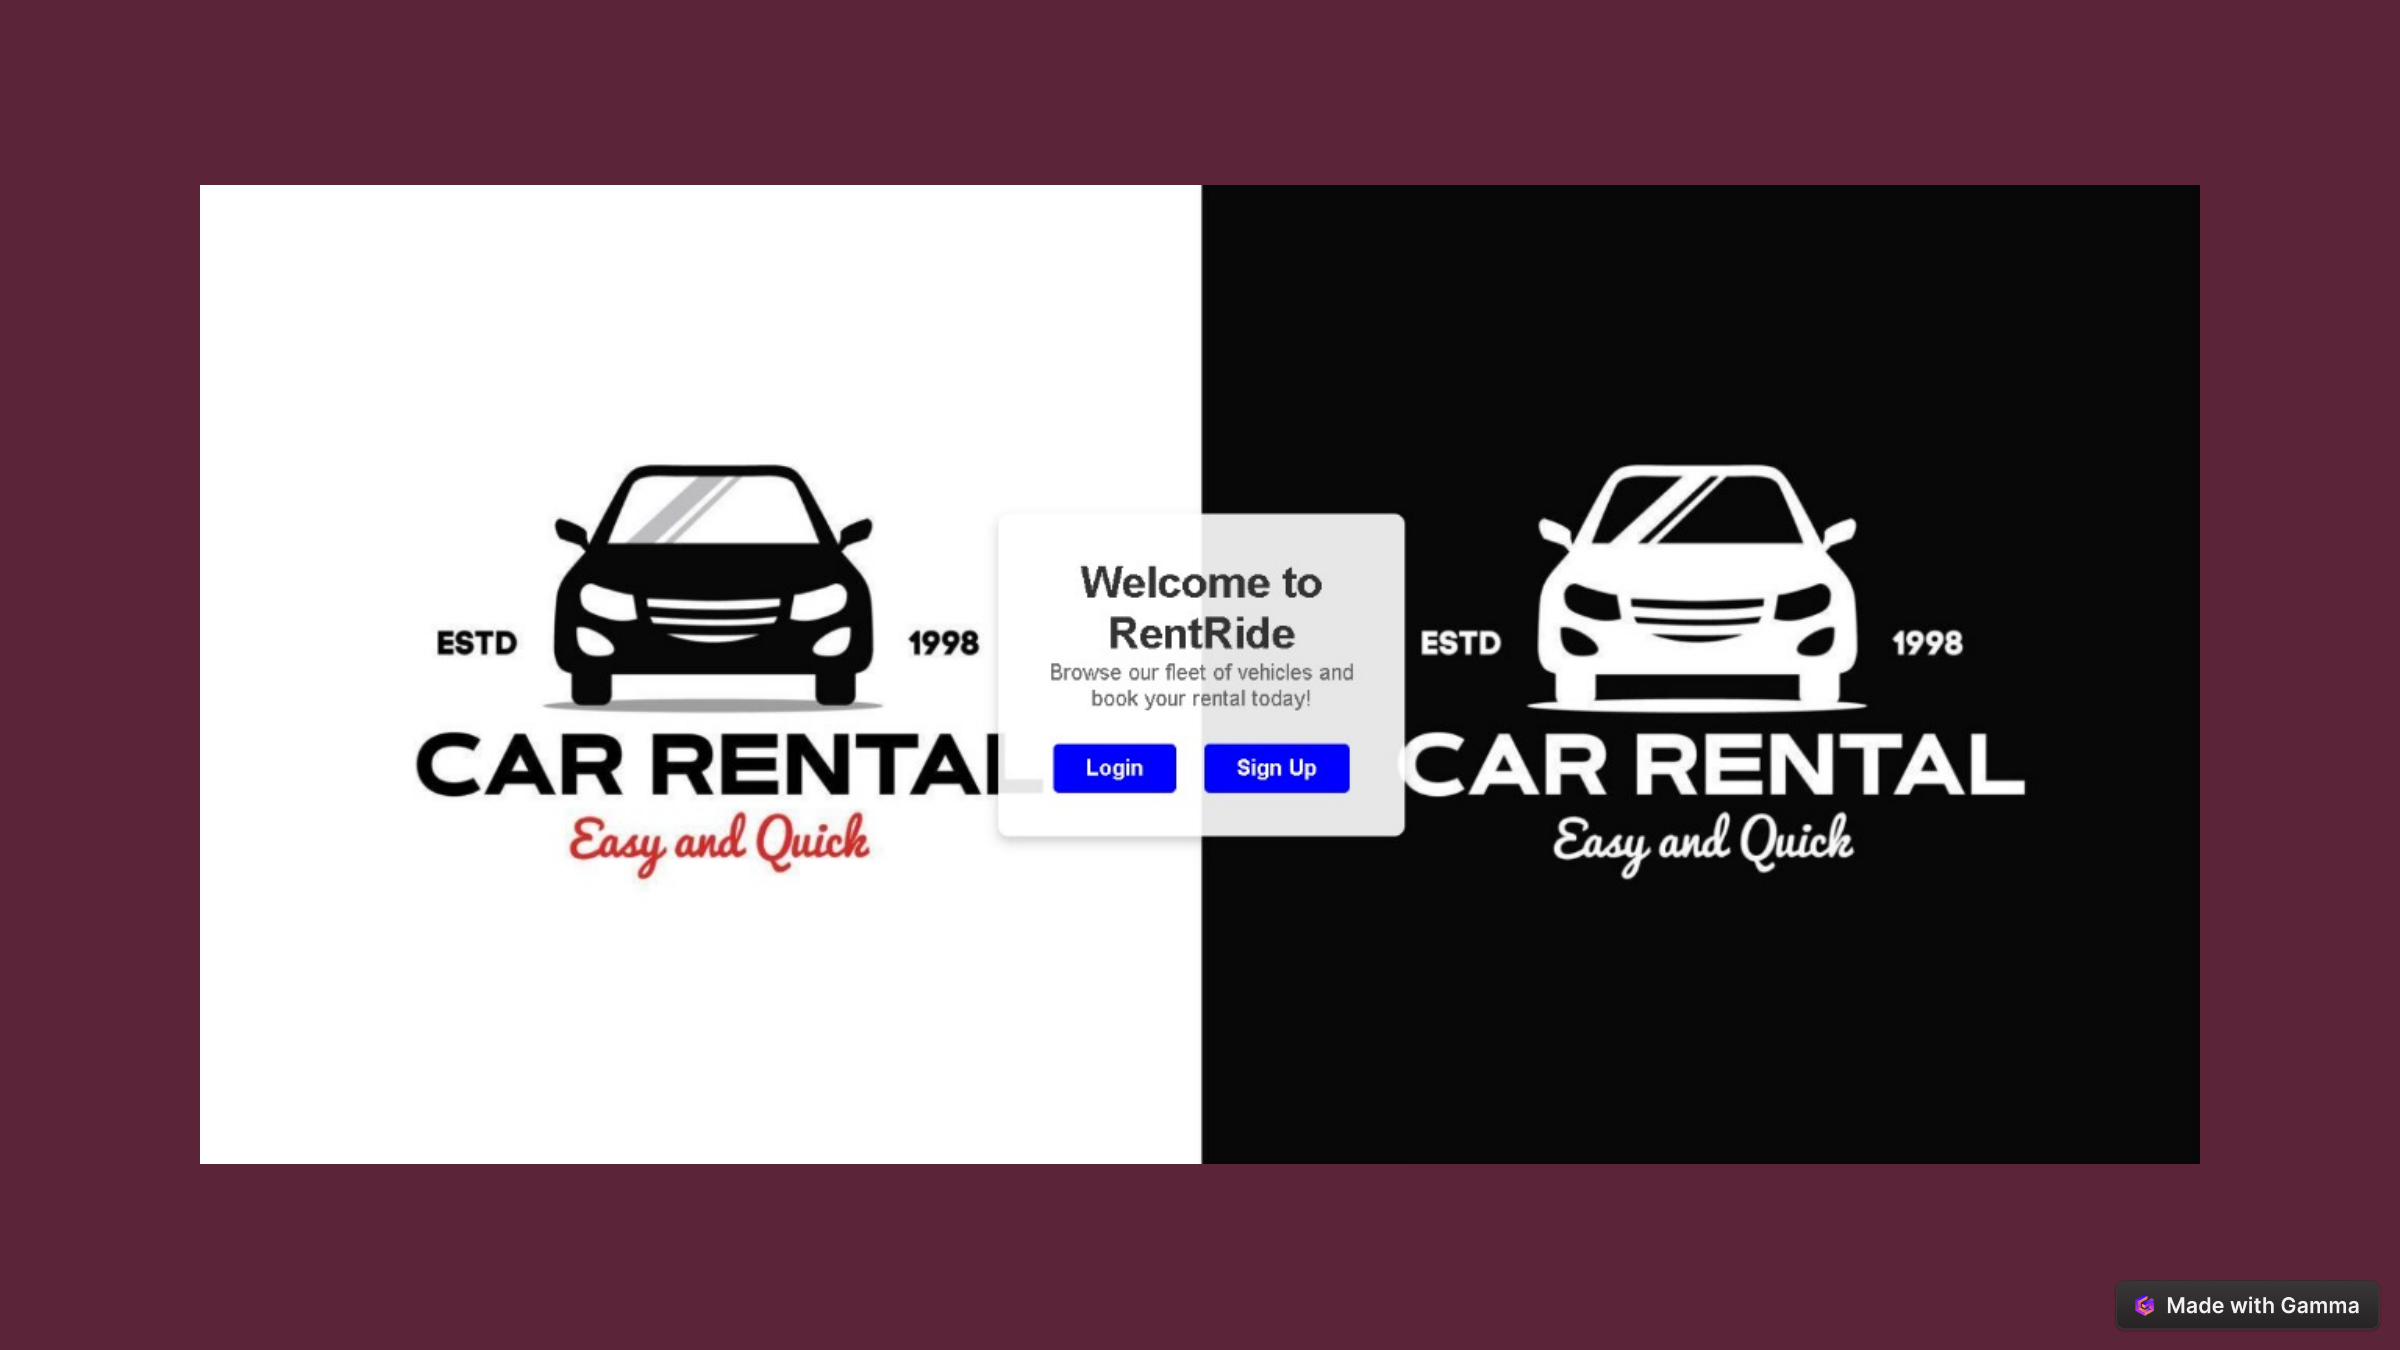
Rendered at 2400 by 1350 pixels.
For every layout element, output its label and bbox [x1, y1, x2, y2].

picture [199, 185, 2201, 1165]
picture [2106, 1271, 2389, 1339]
